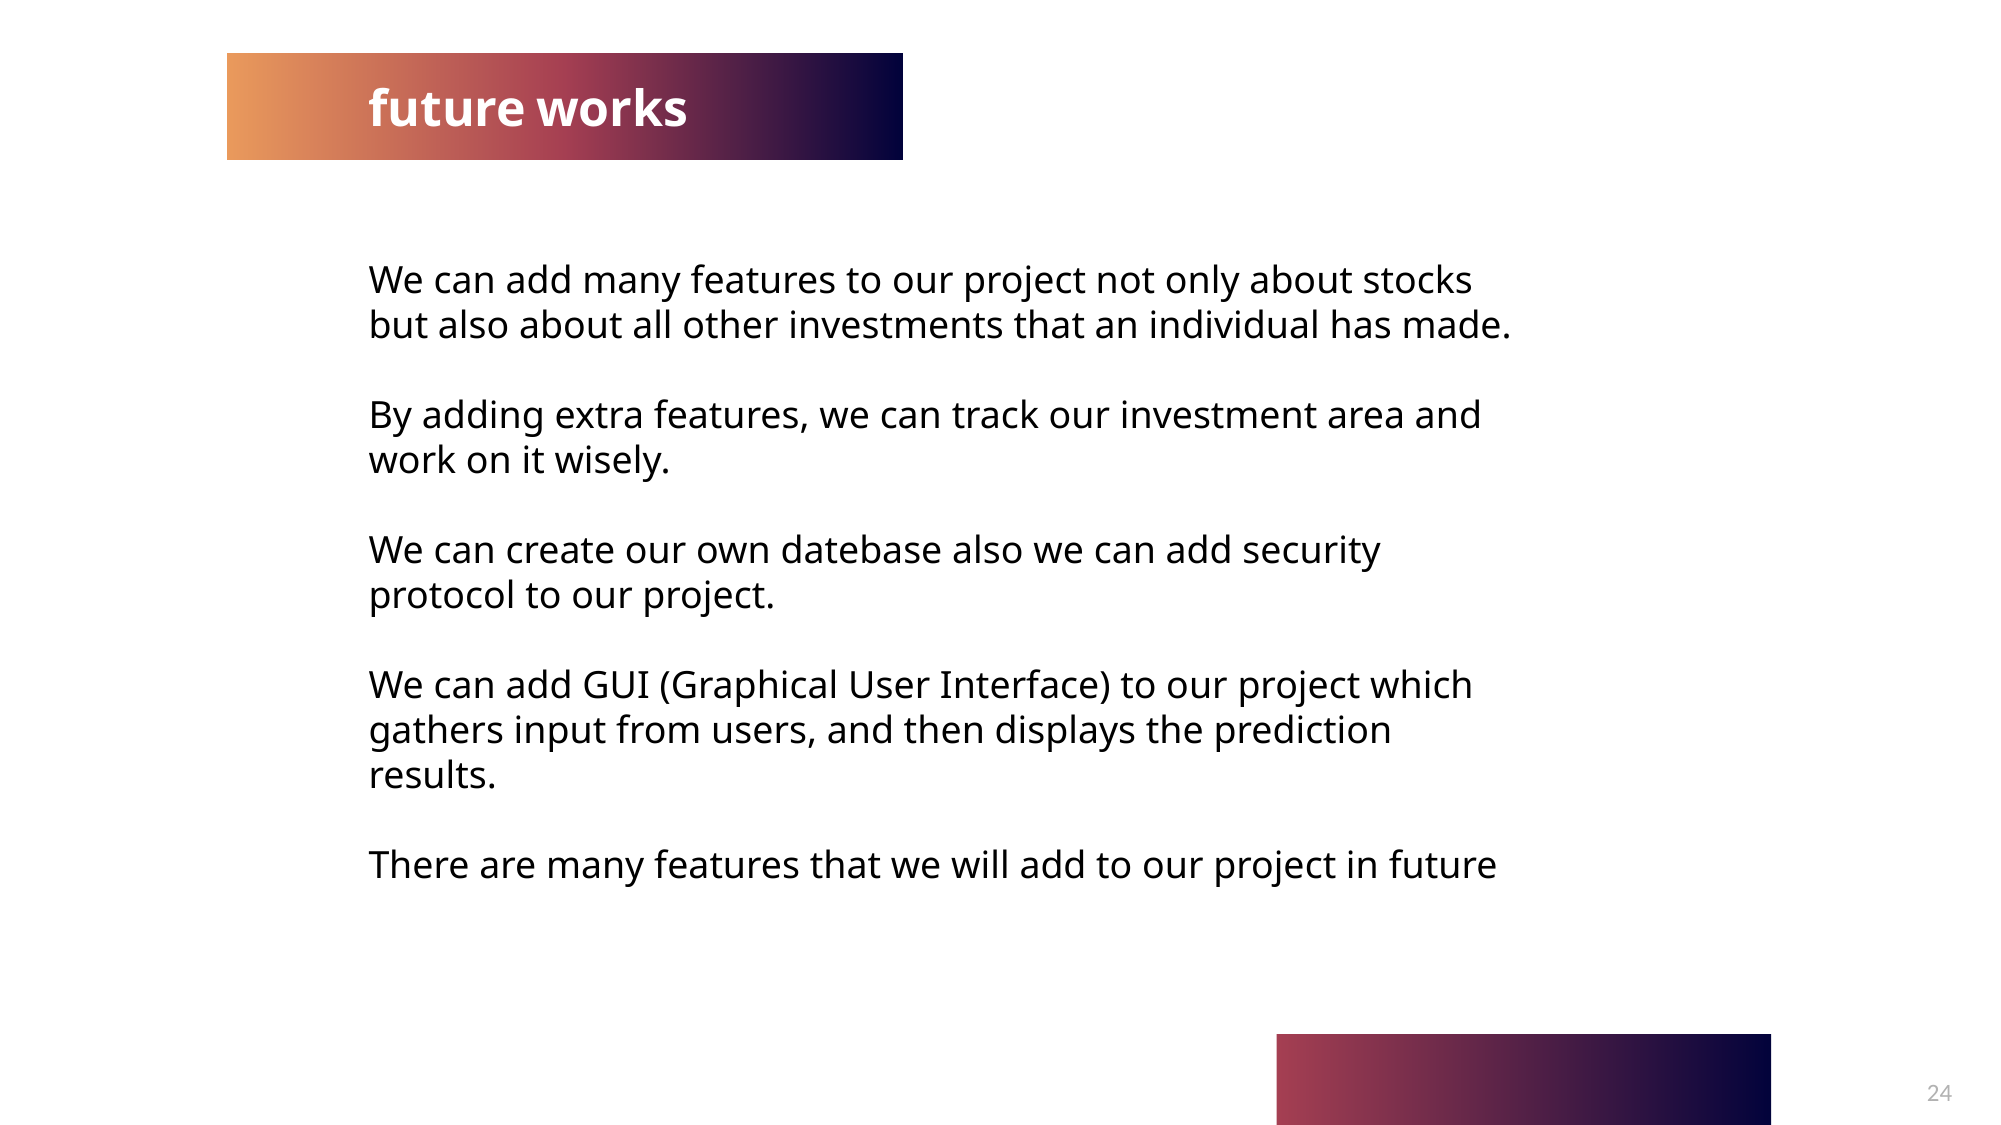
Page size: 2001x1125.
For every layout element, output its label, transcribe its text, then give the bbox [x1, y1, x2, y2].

text_box We can add many features to our project not only about stocks but also about all other investments that an individual has made. By adding extra features, we can track our investment area and work on it wisely. We can create our own datebase also we can add security protocol to our project. We can add GUI (Graphical User Interface) to our project which gathers input from users, and then displays the prediction results. There are many features that we will add to our project in future [353, 248, 1535, 939]
slide_number 24 [1894, 1061, 1968, 1121]
picture [226, 53, 903, 160]
